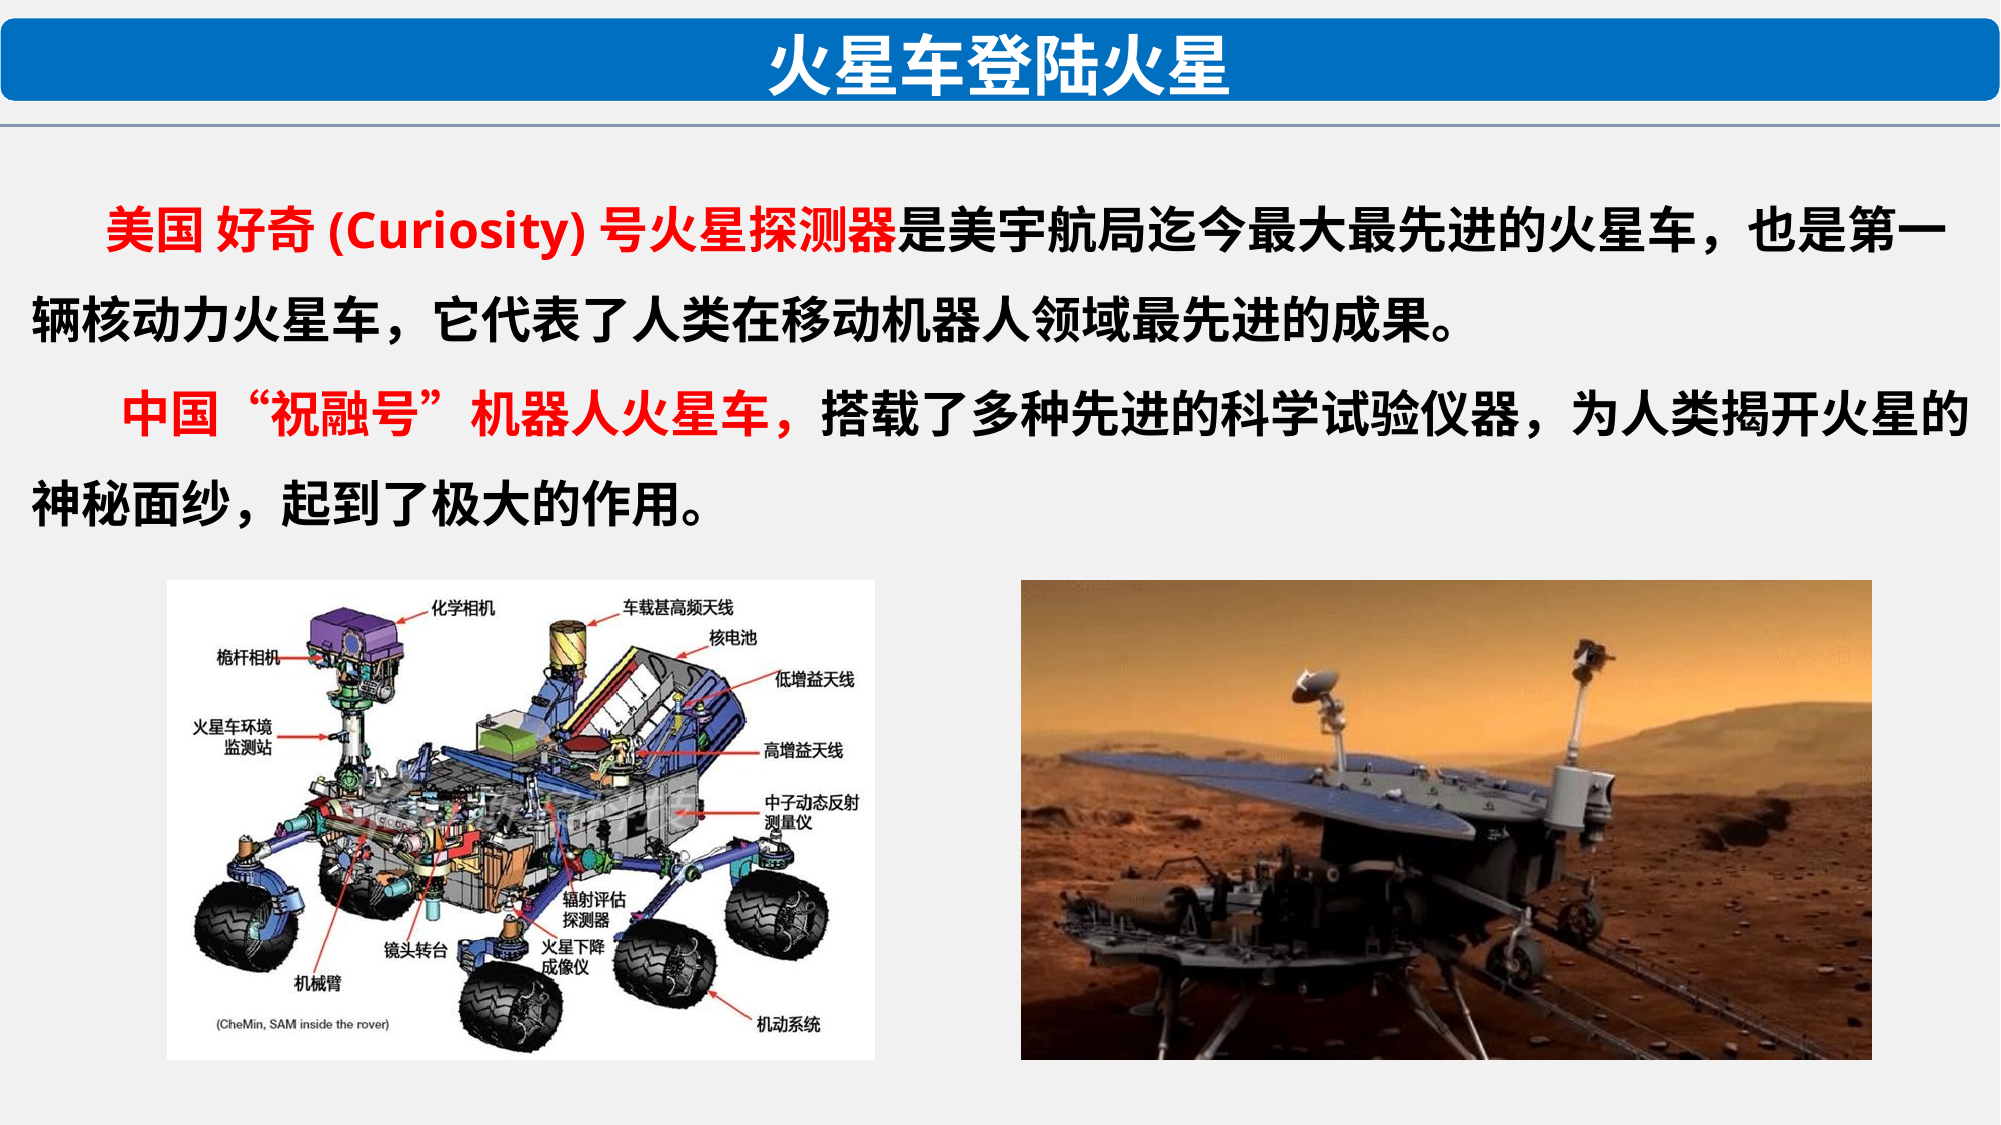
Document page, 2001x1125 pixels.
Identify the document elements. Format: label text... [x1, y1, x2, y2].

text_box 美国 好奇(Curiosity)号火星探测器是美宇航局迄今最大最先进的火星车，也是第一 辆核动力火星车，它代表了人类在移动机器人领域最先进的成果。 中国“祝融号”机器人火星车，搭载了多种先进的科学试验仪器，为人类揭开火星的 神秘面纱，起到了极大的作用。 [29, 166, 1973, 533]
title 火星车登陆火星 [764, 113, 1236, 212]
picture [167, 580, 875, 1060]
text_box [0, 16, 2000, 102]
picture [1020, 580, 1873, 1060]
